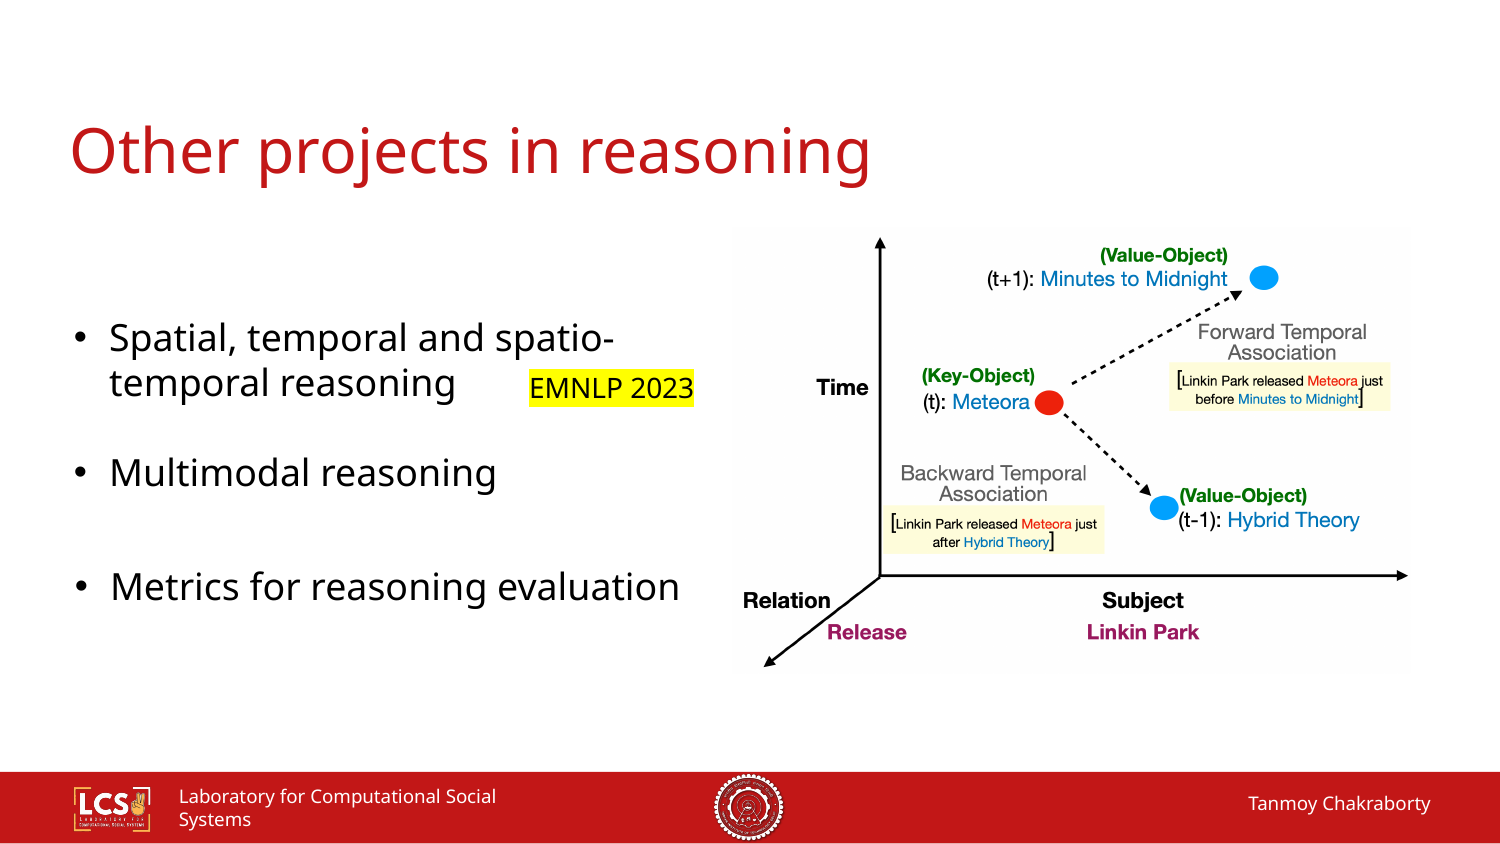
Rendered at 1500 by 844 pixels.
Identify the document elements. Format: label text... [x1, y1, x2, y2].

picture [732, 227, 1411, 674]
picture [712, 772, 787, 844]
text_box Metrics for reasoning evaluation [60, 555, 732, 616]
text_box Multimodal reasoning [59, 441, 732, 502]
picture [69, 784, 154, 834]
text_box EMNLP 2023 [514, 363, 712, 412]
title Other projects in reasoning [54, 31, 1446, 195]
text_box Spatial, temporal and spatio-temporal reasoning [59, 306, 732, 412]
